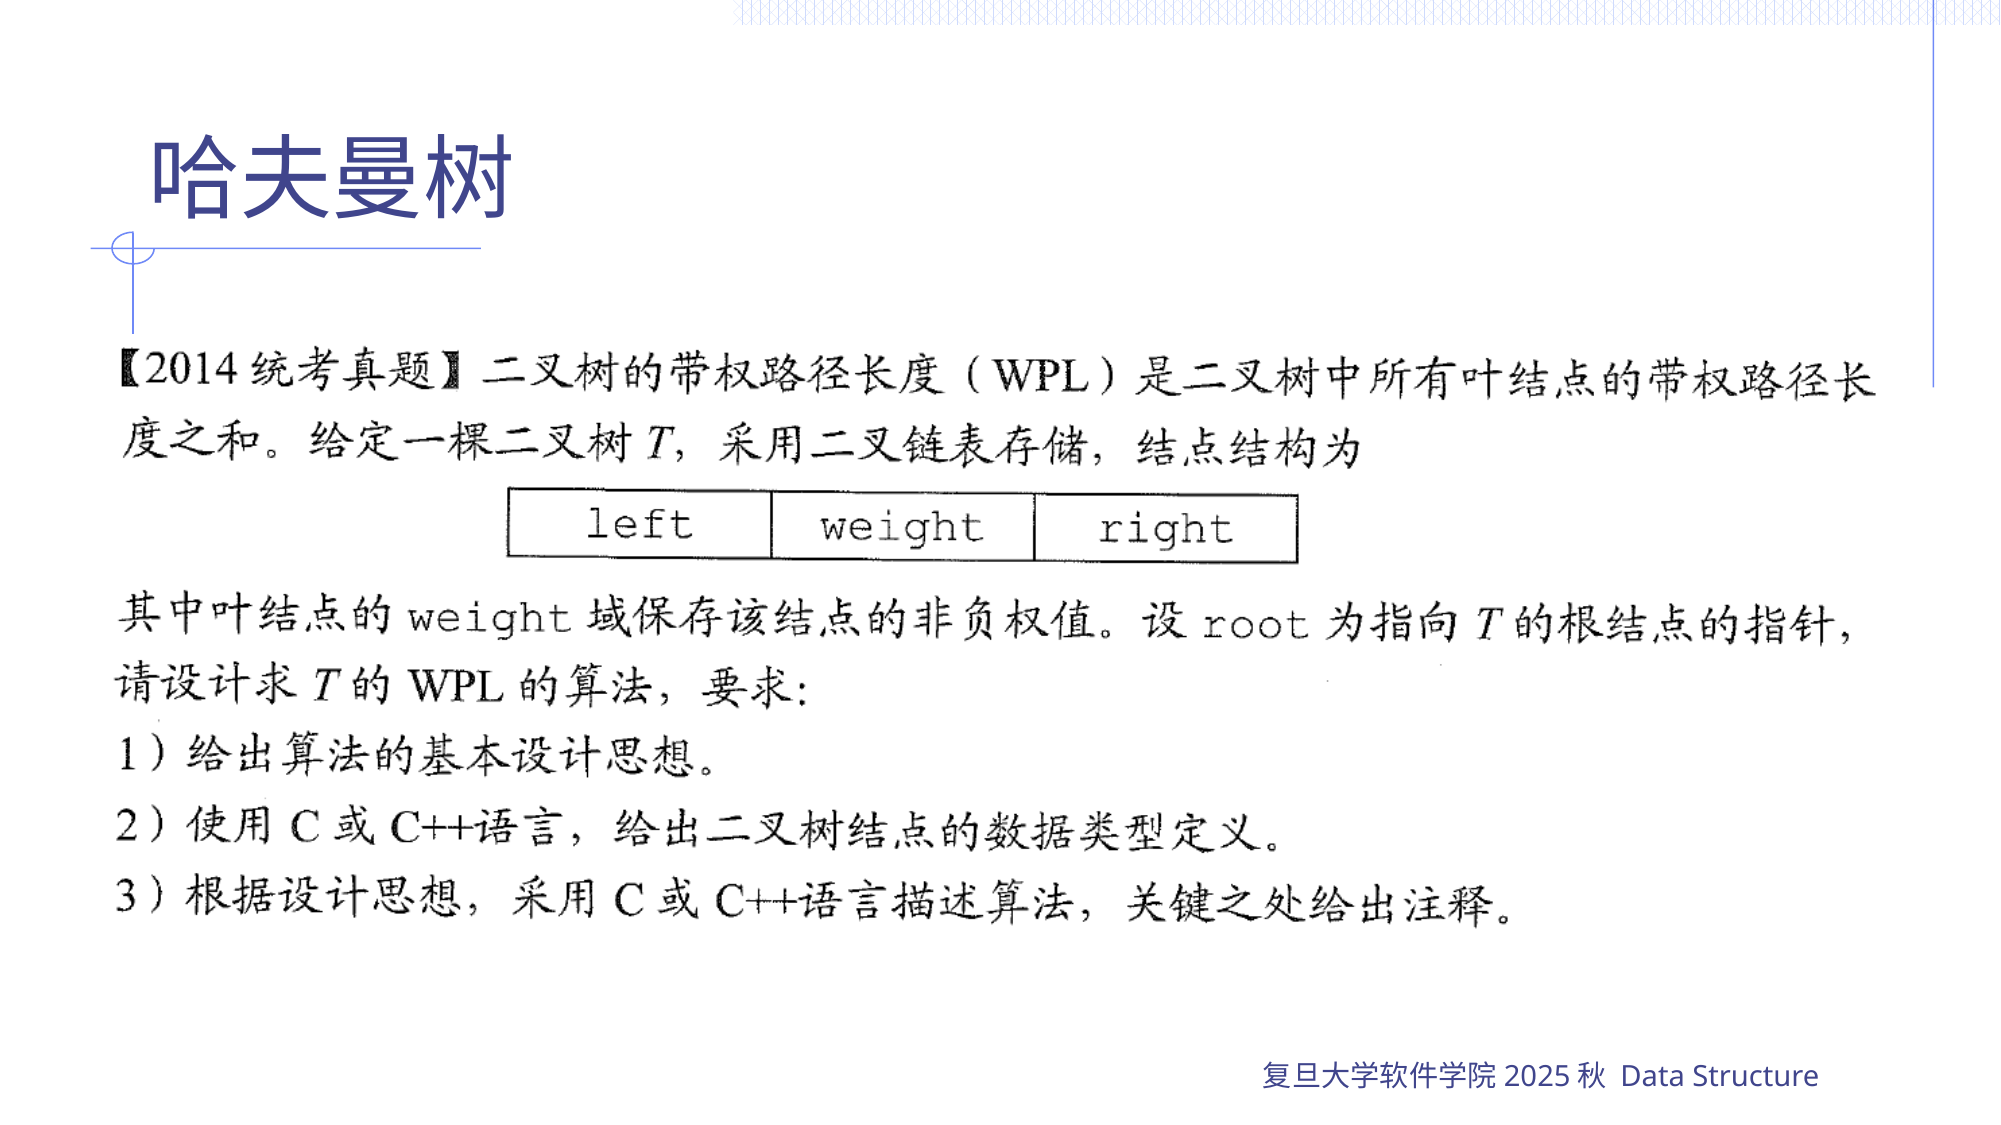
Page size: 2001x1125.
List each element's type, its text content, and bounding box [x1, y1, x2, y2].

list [99, 333, 1901, 934]
title 哈夫曼树 [133, 50, 1834, 238]
